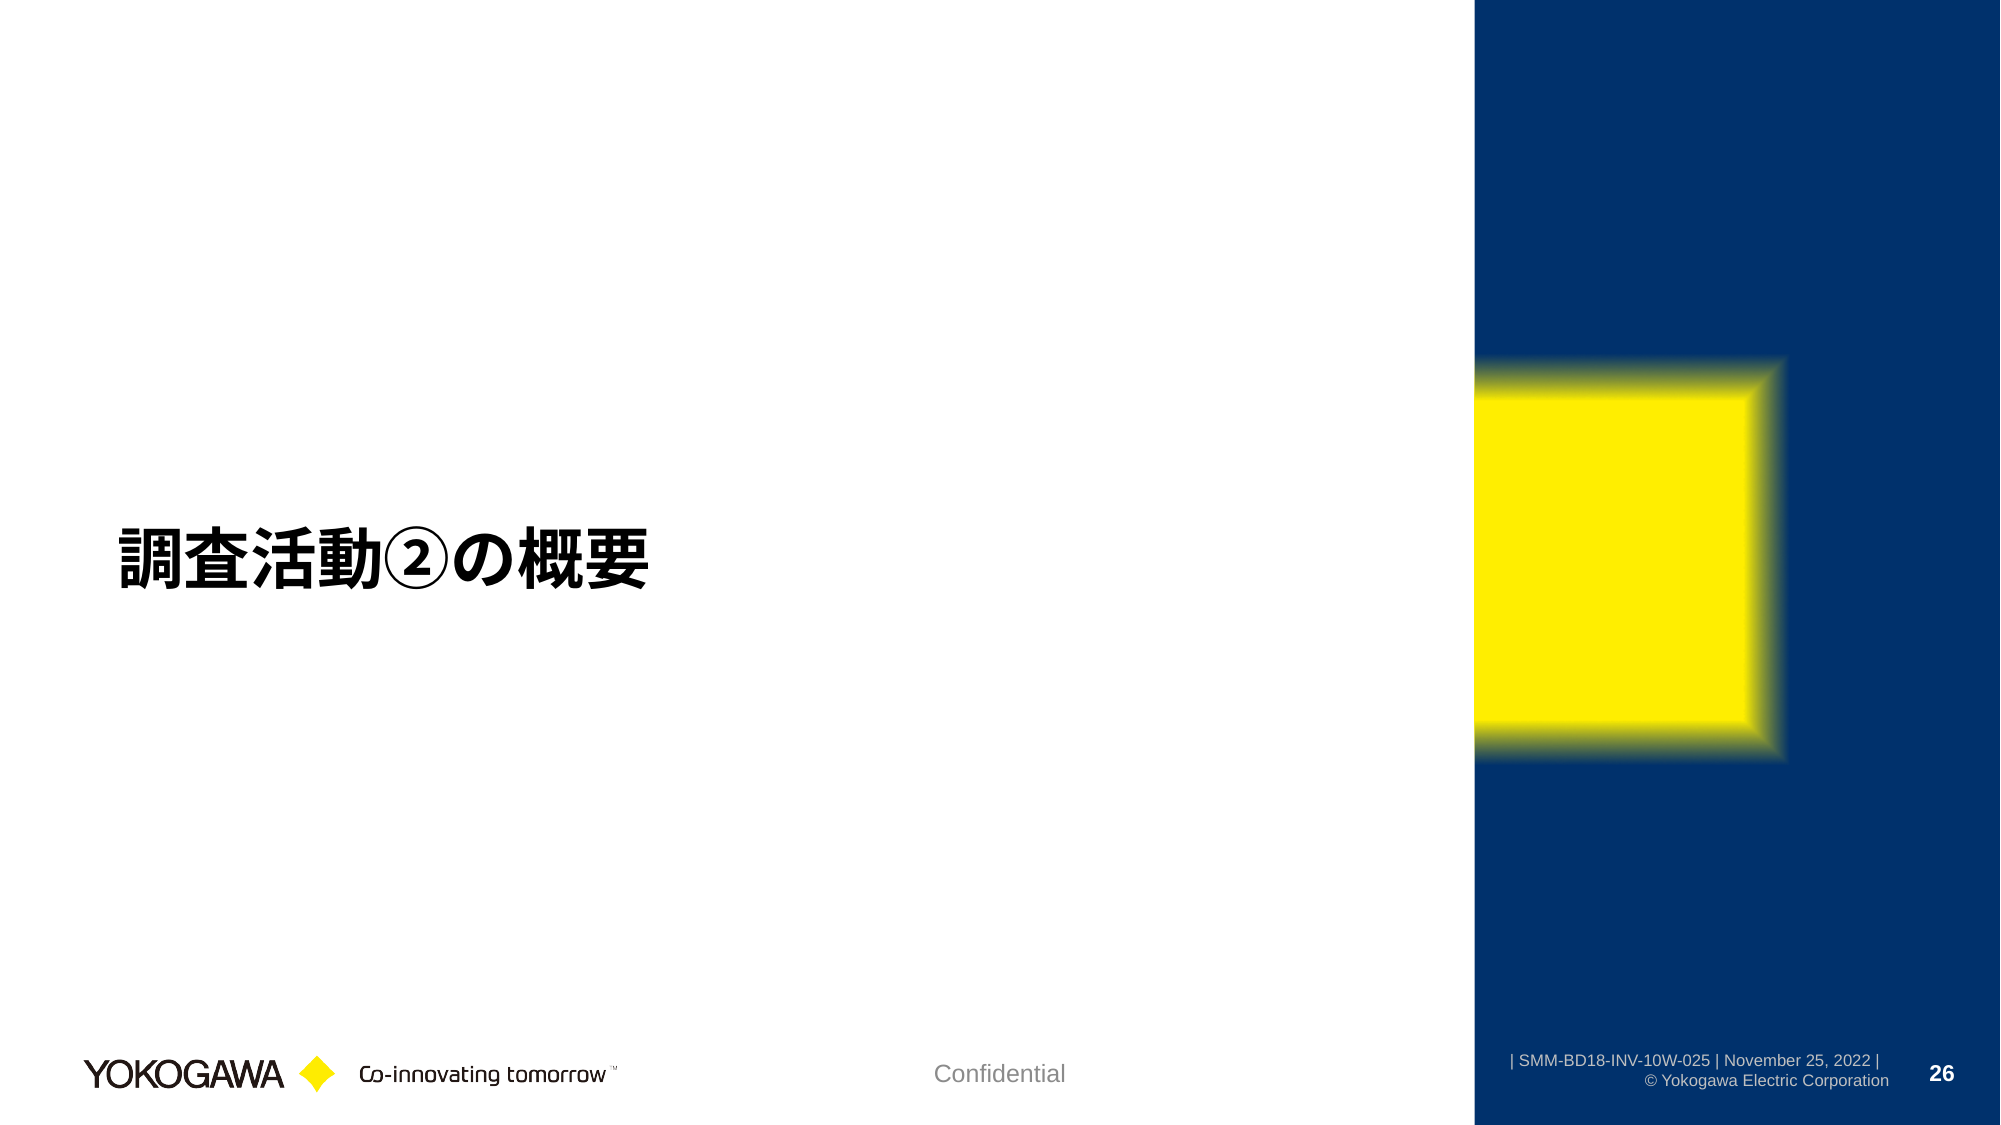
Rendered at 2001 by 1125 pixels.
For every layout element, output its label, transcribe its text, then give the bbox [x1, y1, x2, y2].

slide_number 26 [1904, 1042, 1970, 1103]
picture [1474, 288, 1856, 832]
picture [83, 1055, 617, 1093]
footer Confidential [662, 1042, 1338, 1103]
title 調査活動②の概要 [102, 518, 1421, 607]
